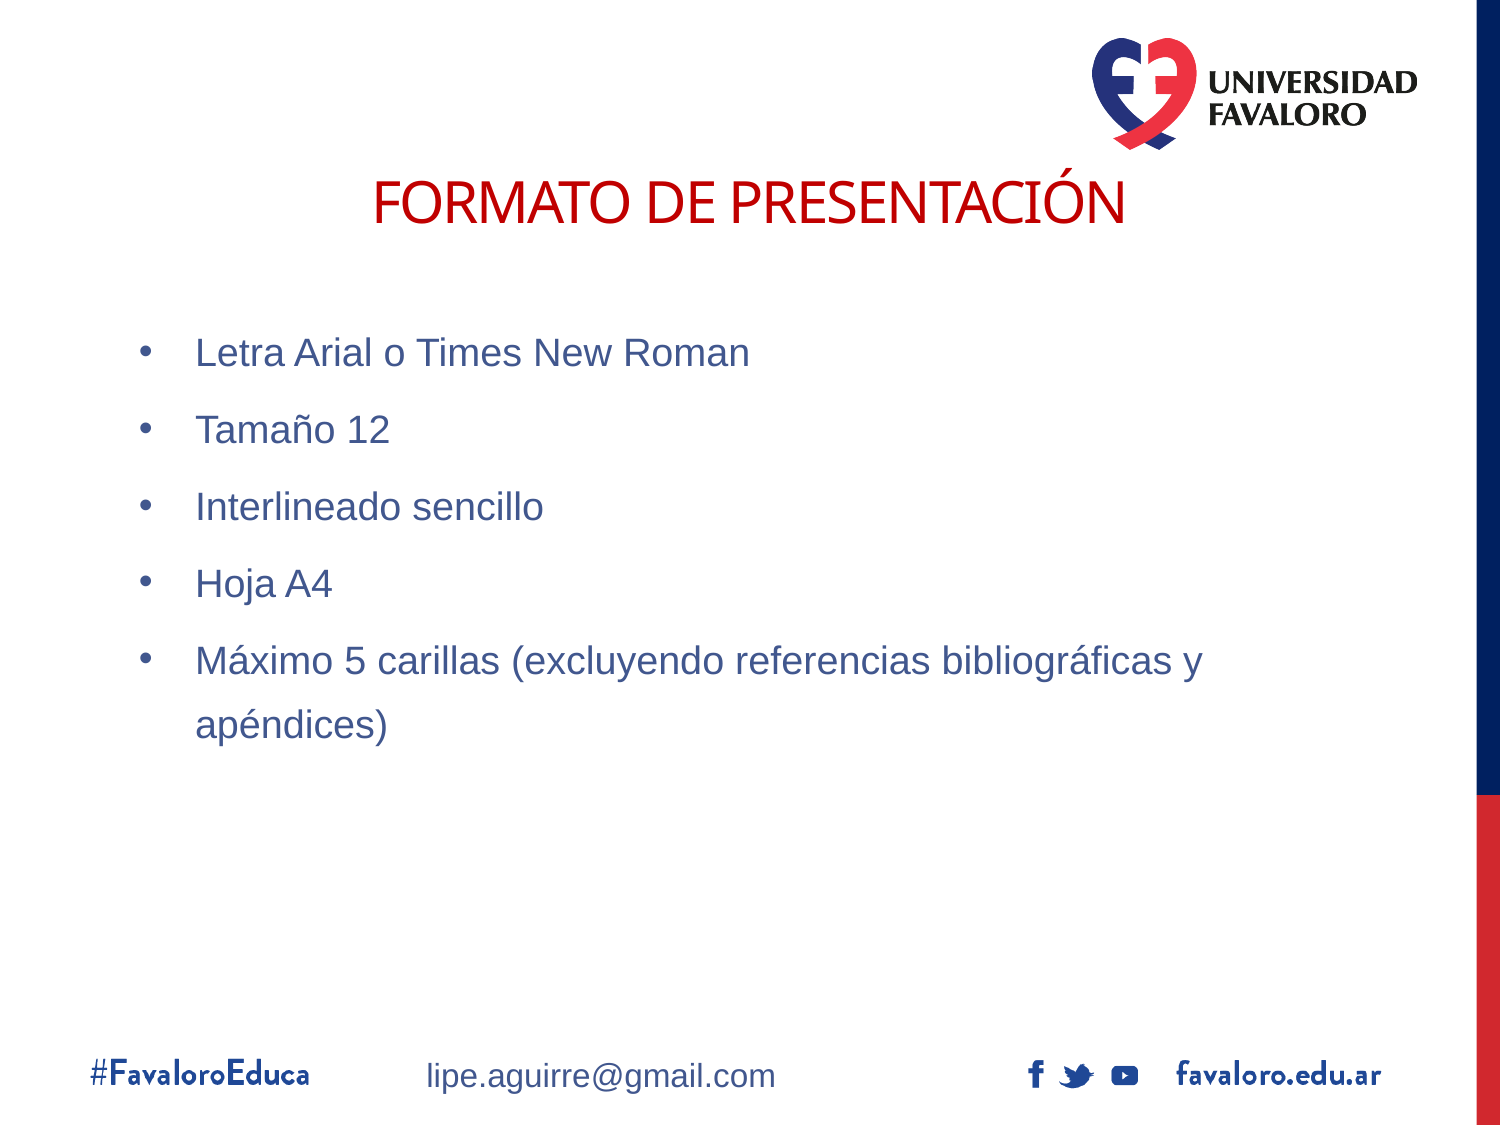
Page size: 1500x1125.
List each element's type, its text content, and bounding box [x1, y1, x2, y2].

picture [1092, 38, 1417, 150]
title Formato de Presentación [111, 129, 1388, 271]
subtitle Letra Arial o Times New Roman Tamaño 12 Interlineado sencillo Hoja A4 Máximo 5 carillas (excluyendo referencias bibliográficas y apéndices) [130, 302, 1309, 1075]
picture [76, 1035, 322, 1106]
text_box lipe.aguirre@gmail.com [418, 1046, 785, 1102]
picture [1014, 1041, 1388, 1100]
